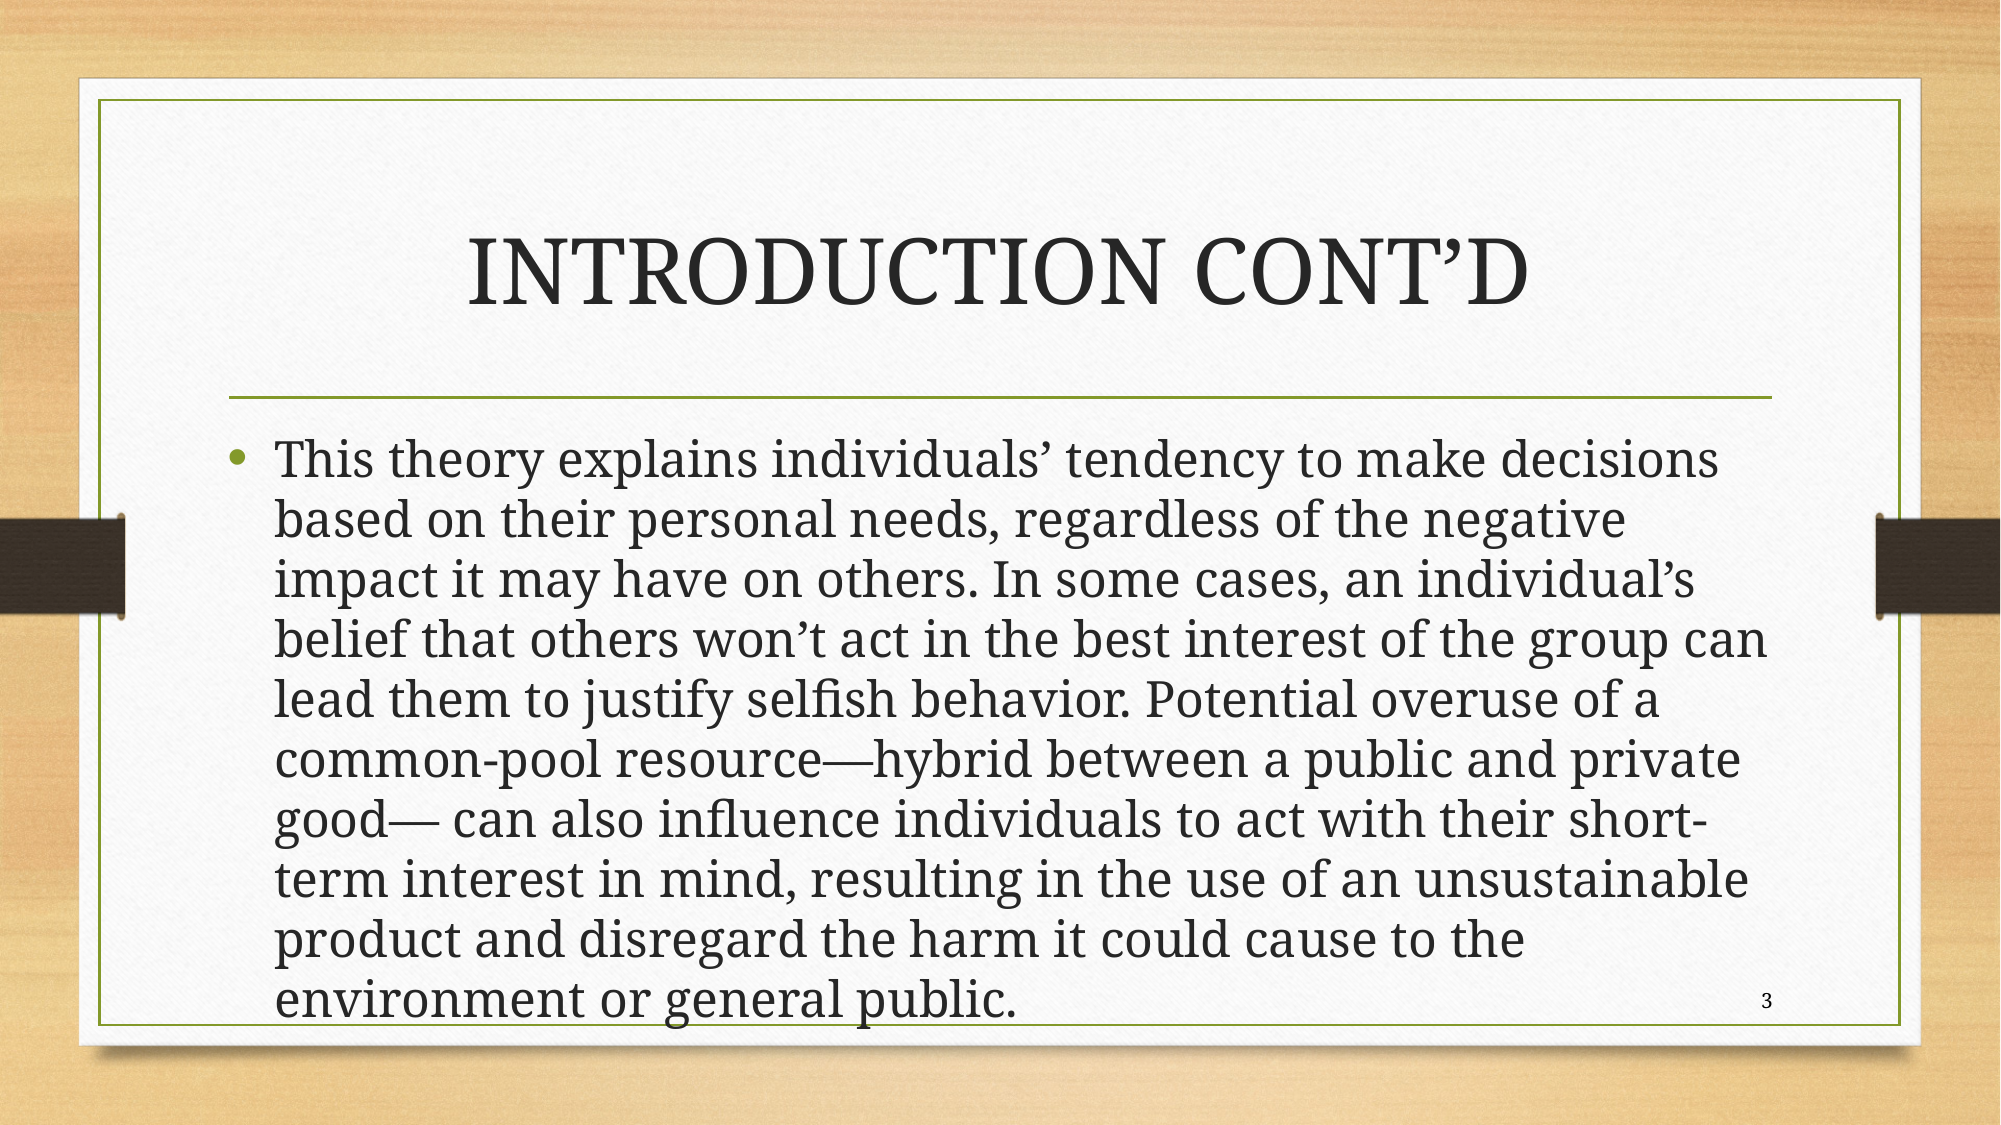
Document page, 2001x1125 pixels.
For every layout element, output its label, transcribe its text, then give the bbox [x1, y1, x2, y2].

slide_number 3 [1698, 979, 1788, 1025]
picture [0, 0, 2001, 1125]
title INTRODUCTION CONT’D [212, 161, 1788, 375]
list This theory explains individuals’ tendency to make decisions based on their personal needs, regardless of the negative impact it may have on others. In some cases, an individual’s belief that others won’t act in the best interest of the group can lead them to justify selfish behavior. Potential overuse of a common-pool resource—hybrid between a public and private good— can also influence individuals to act with their short-term interest in mind, resulting in the use of an unsustainable product and disregard the harm it could cause to the environment or general public. [212, 419, 1788, 964]
